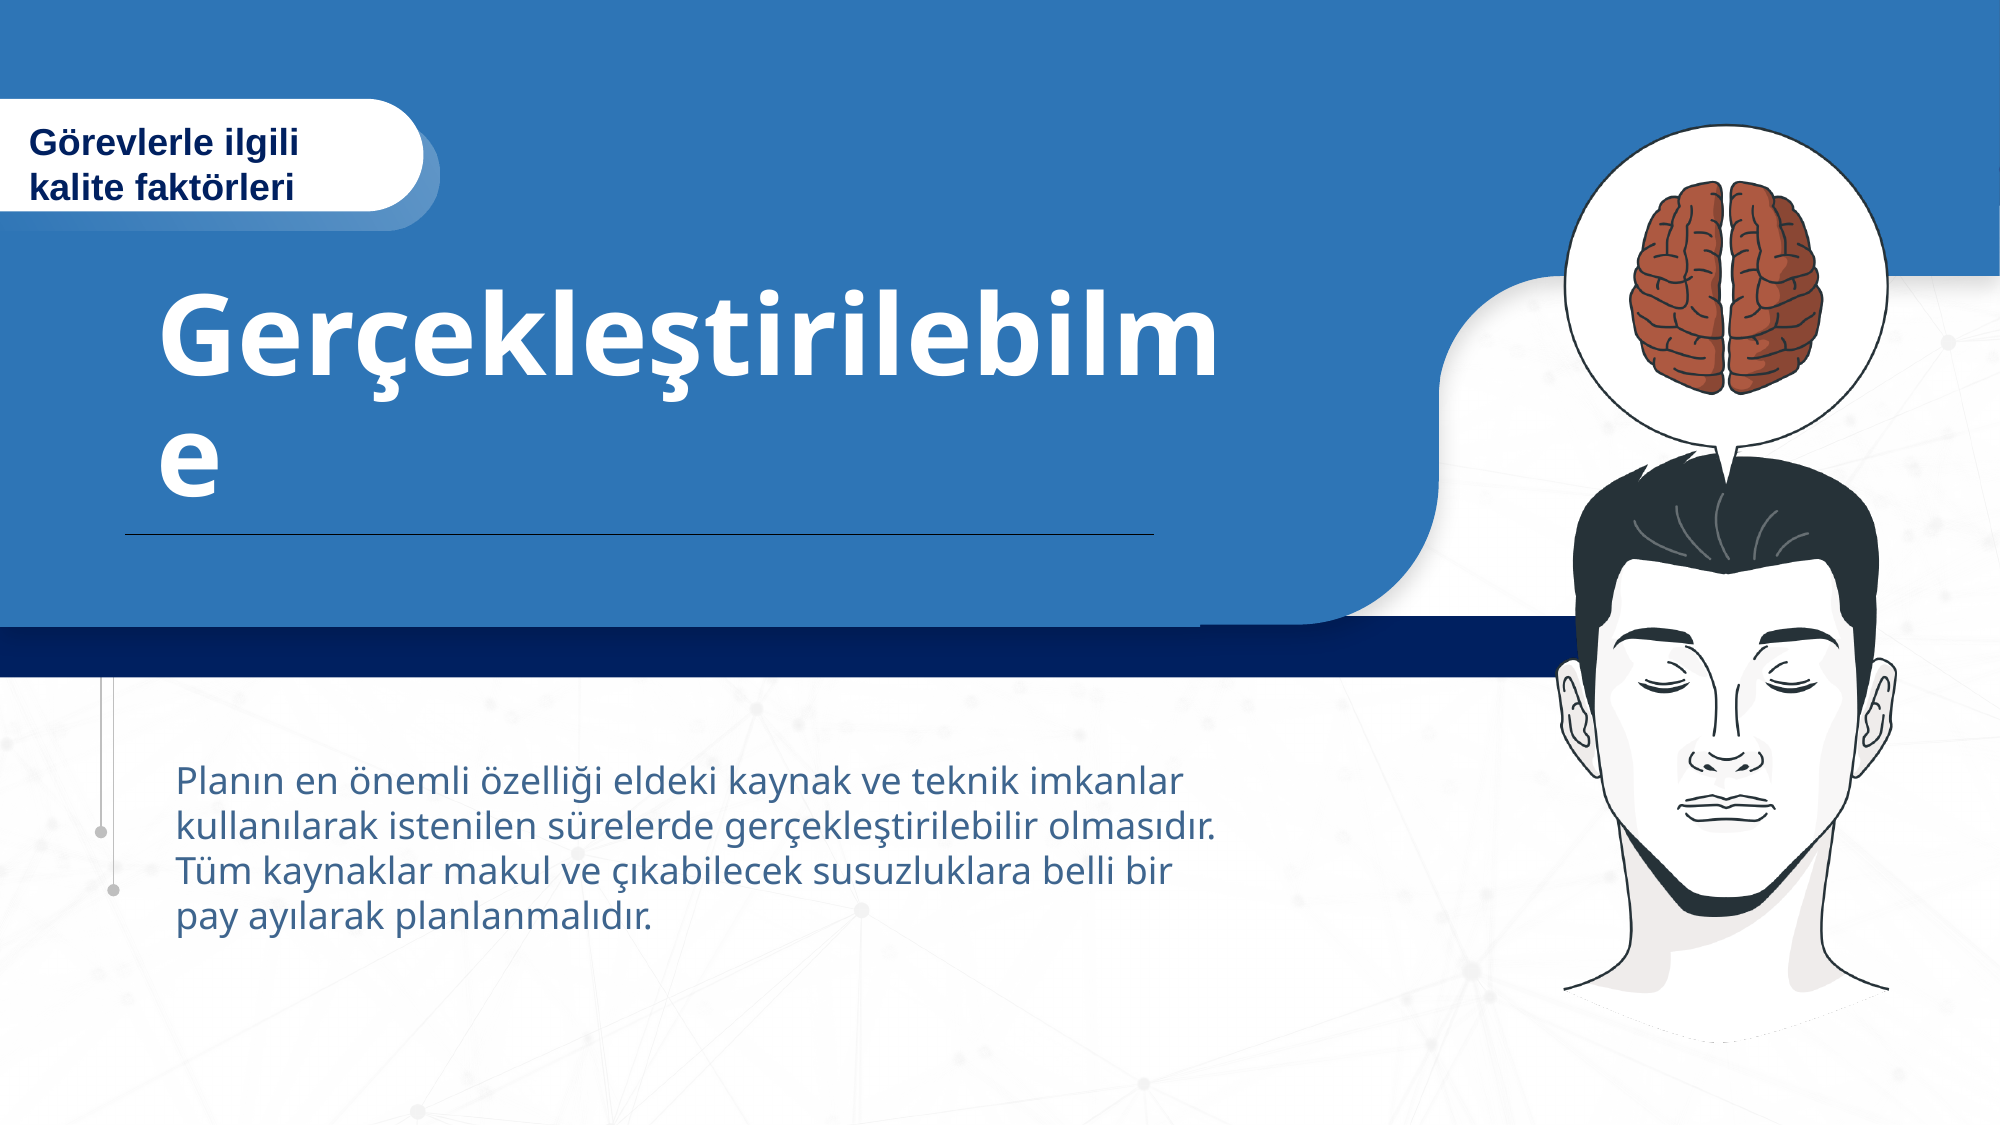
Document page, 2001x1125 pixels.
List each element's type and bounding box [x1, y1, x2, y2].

text_box [0, 0, 424, 493]
text_box [0, 0, 2000, 1125]
text_box [1512, 585, 2000, 1098]
picture [1555, 123, 1897, 1044]
